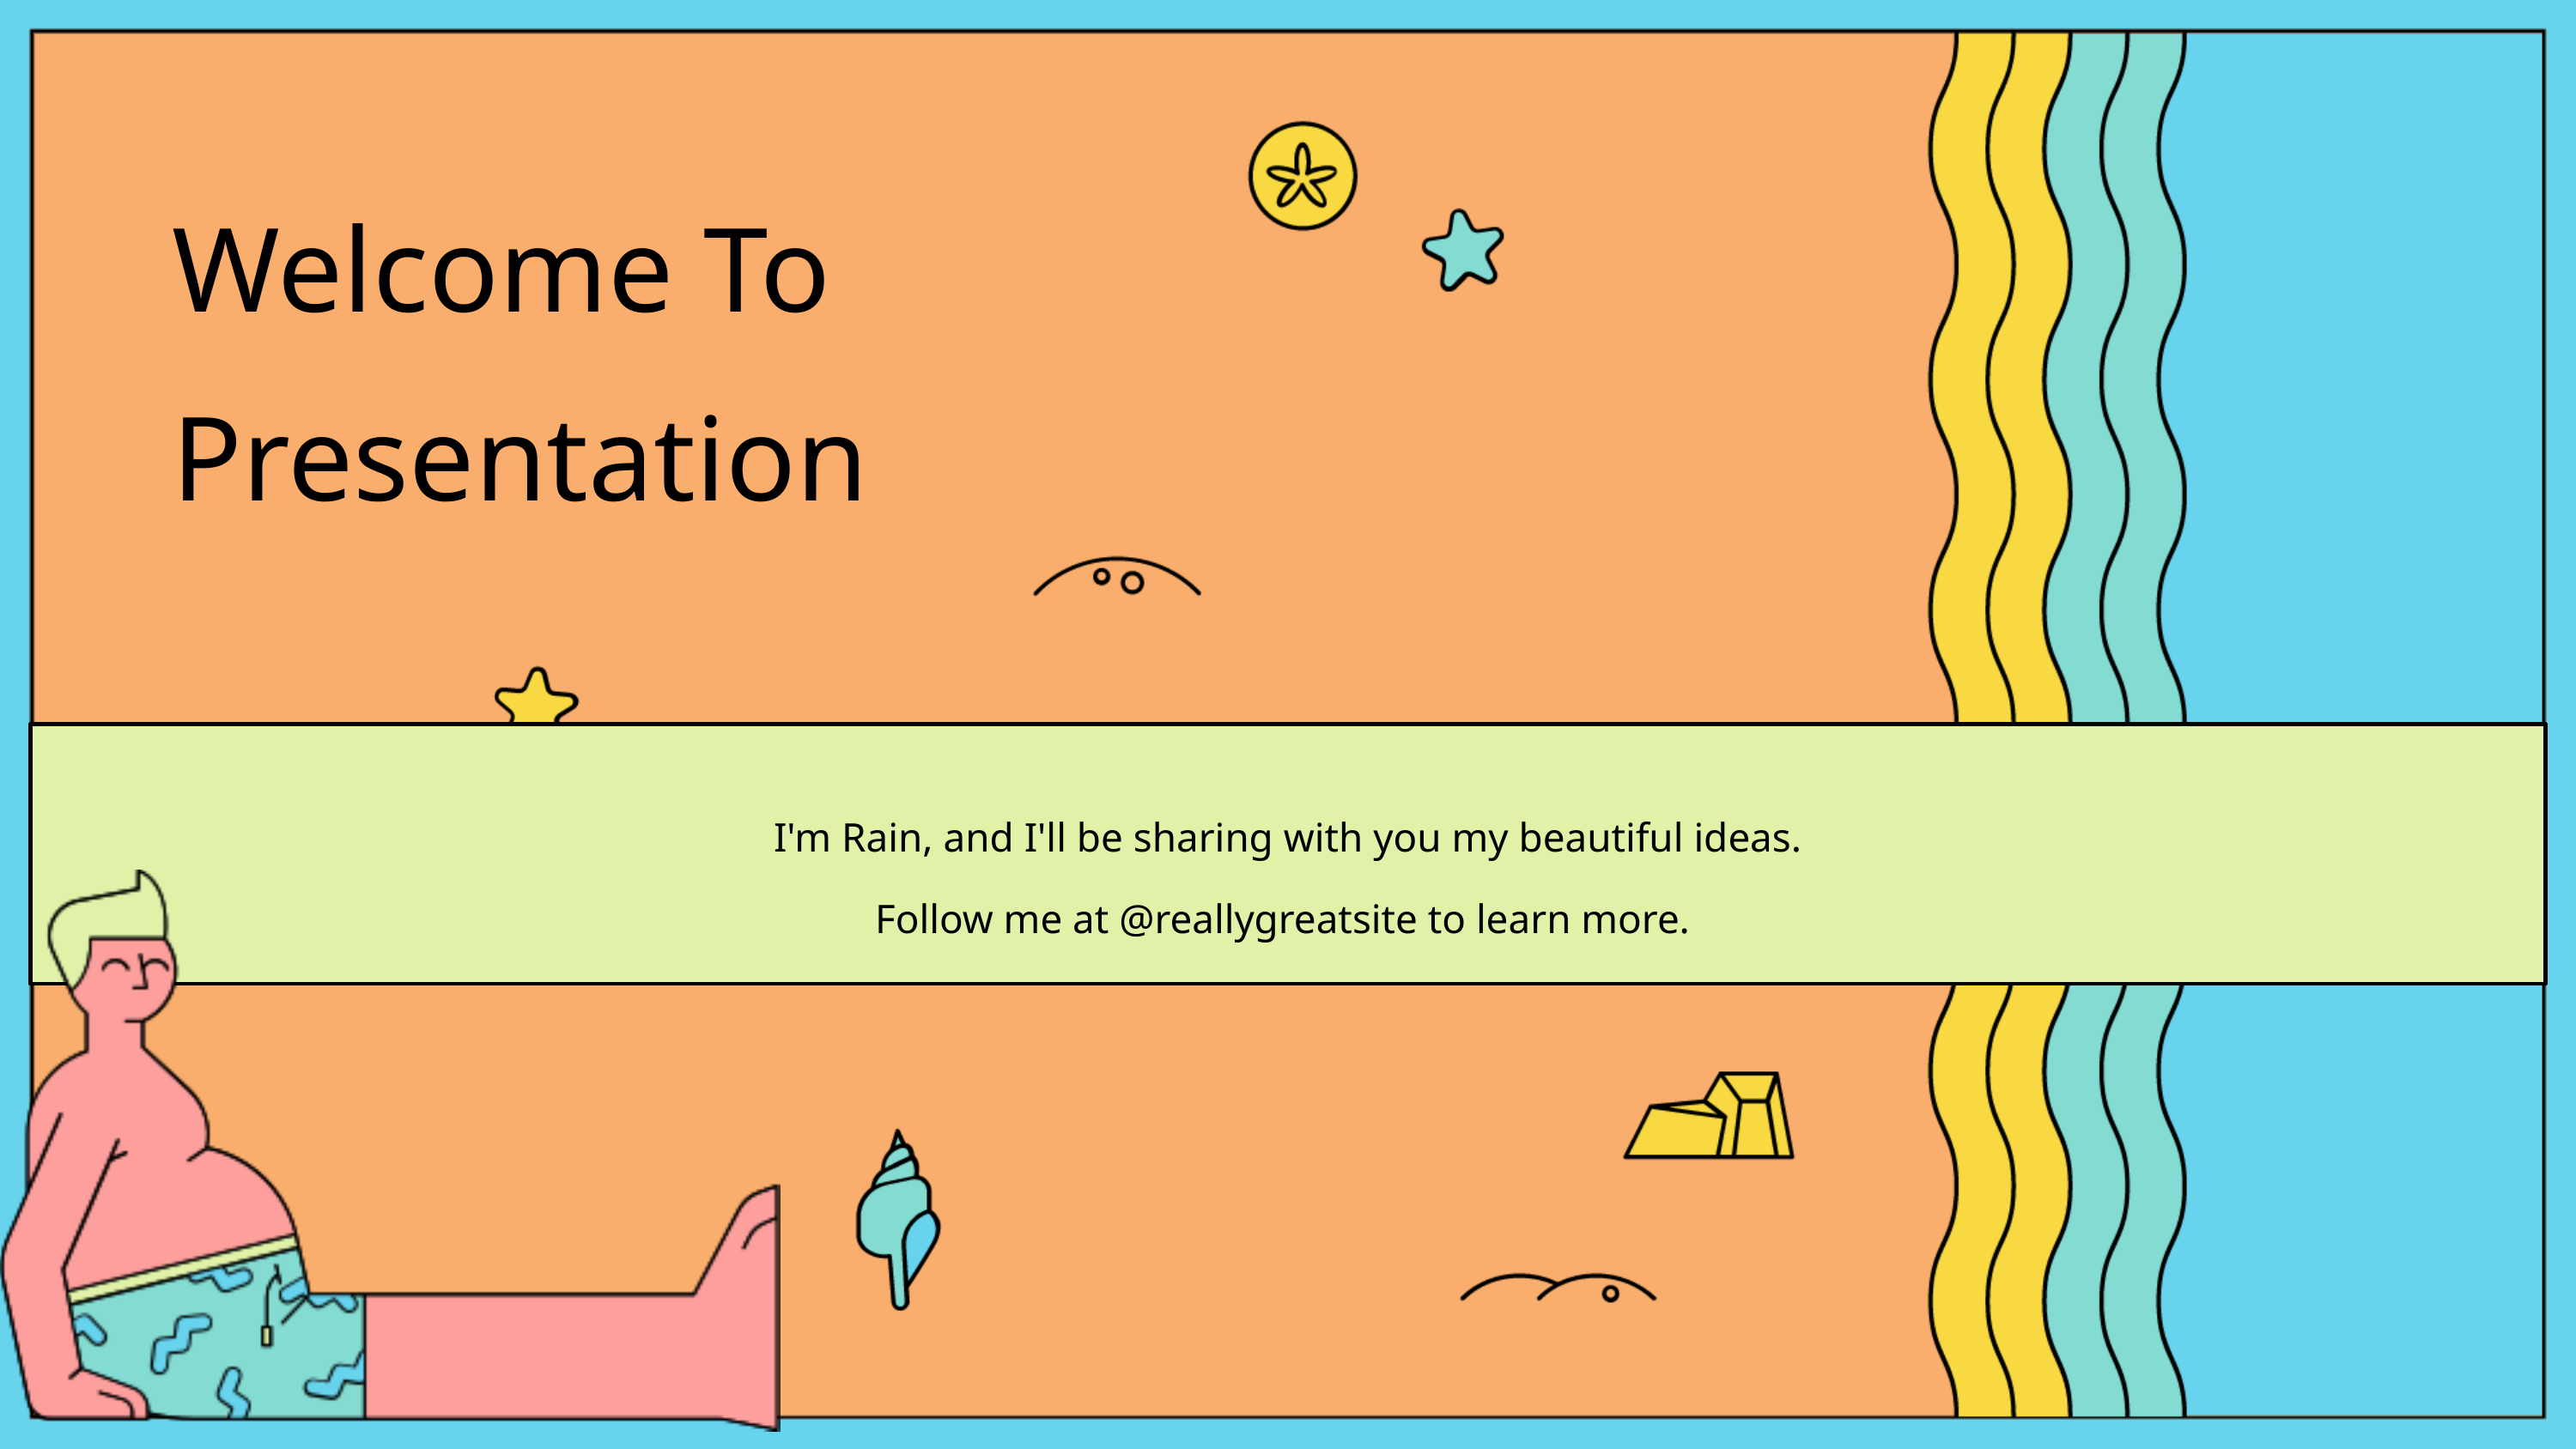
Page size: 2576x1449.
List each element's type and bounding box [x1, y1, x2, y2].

picture [0, 0, 2576, 1449]
text_box [29, 708, 2546, 1160]
